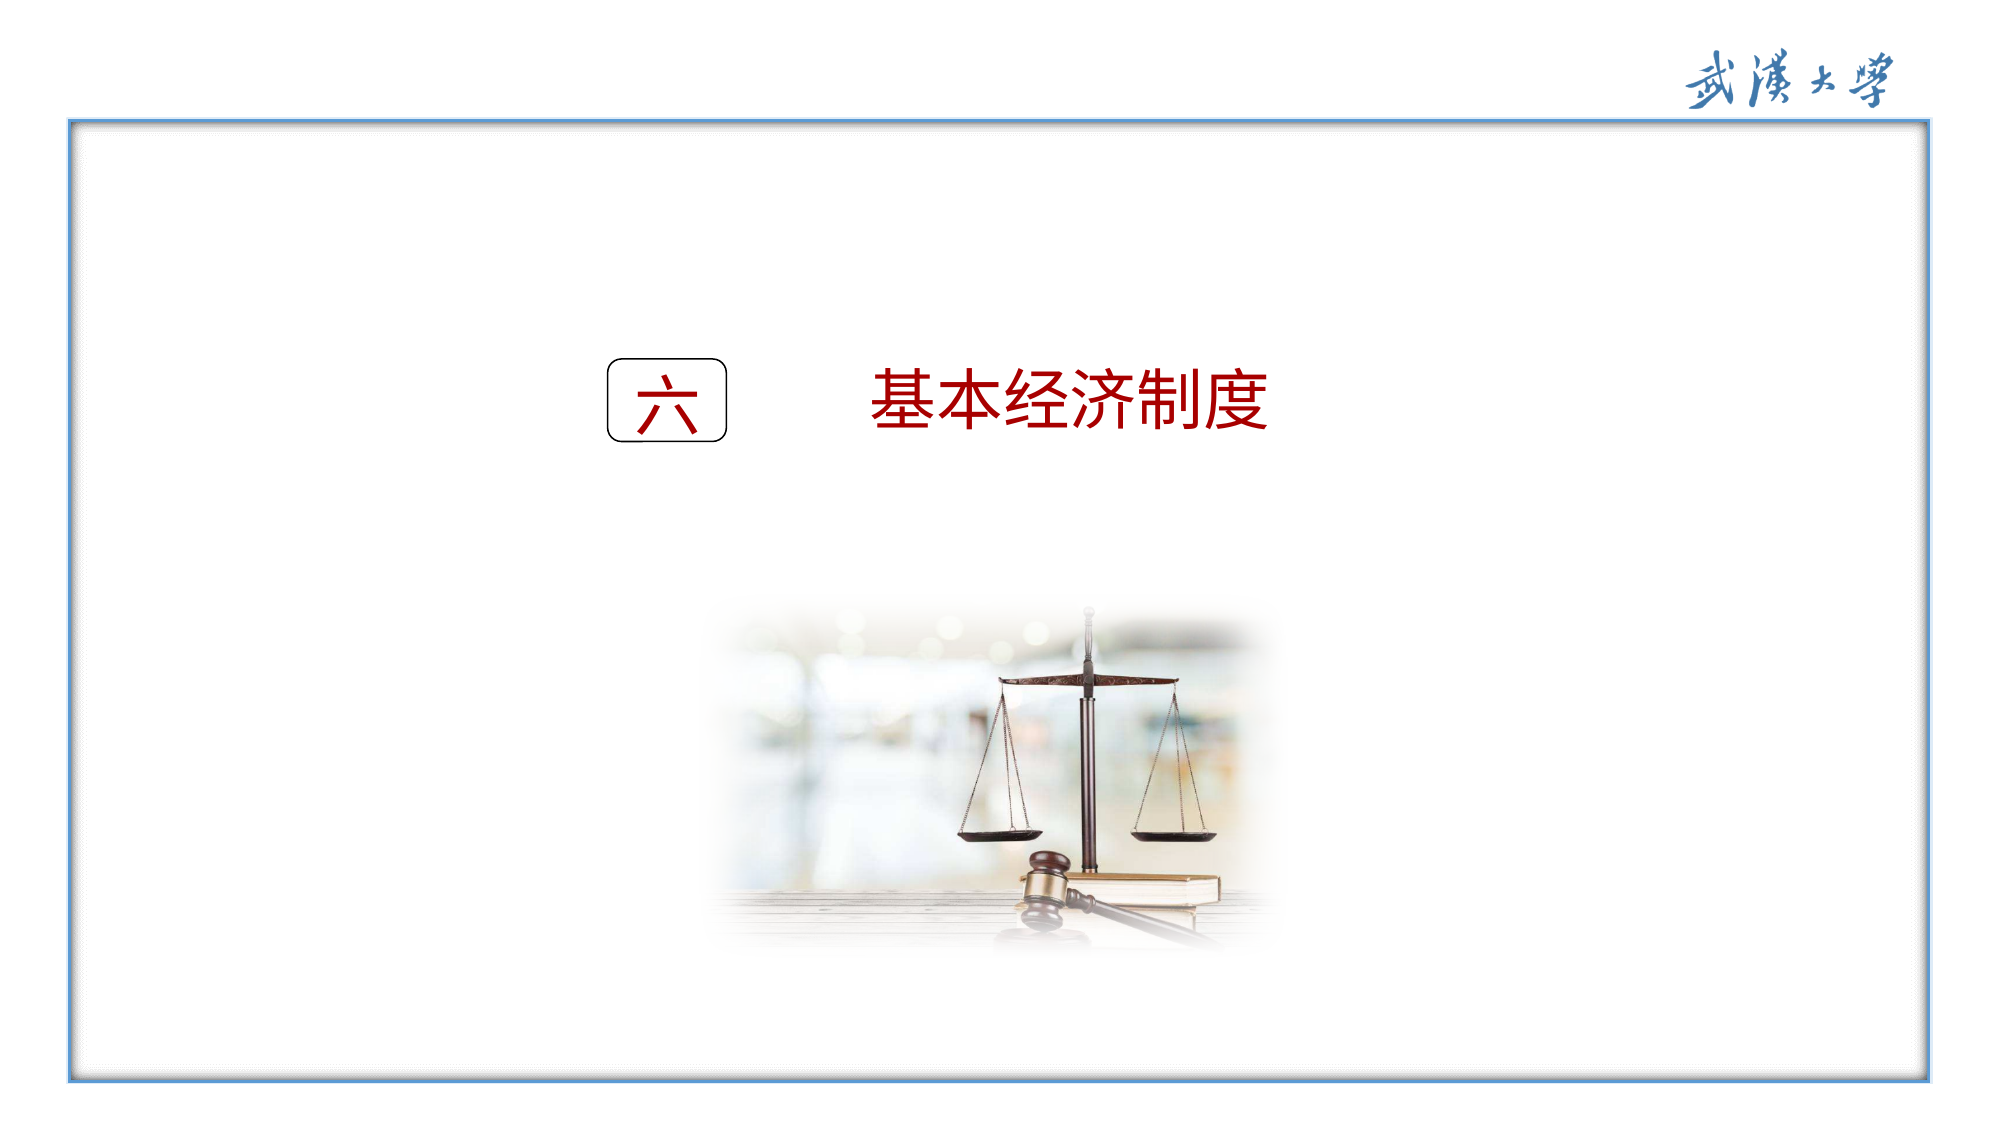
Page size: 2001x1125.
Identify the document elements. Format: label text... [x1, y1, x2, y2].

text_box 基本经济制度 [854, 356, 1812, 439]
text_box 六 [619, 442, 715, 451]
text_box [607, 358, 727, 442]
picture [66, 117, 1933, 1084]
